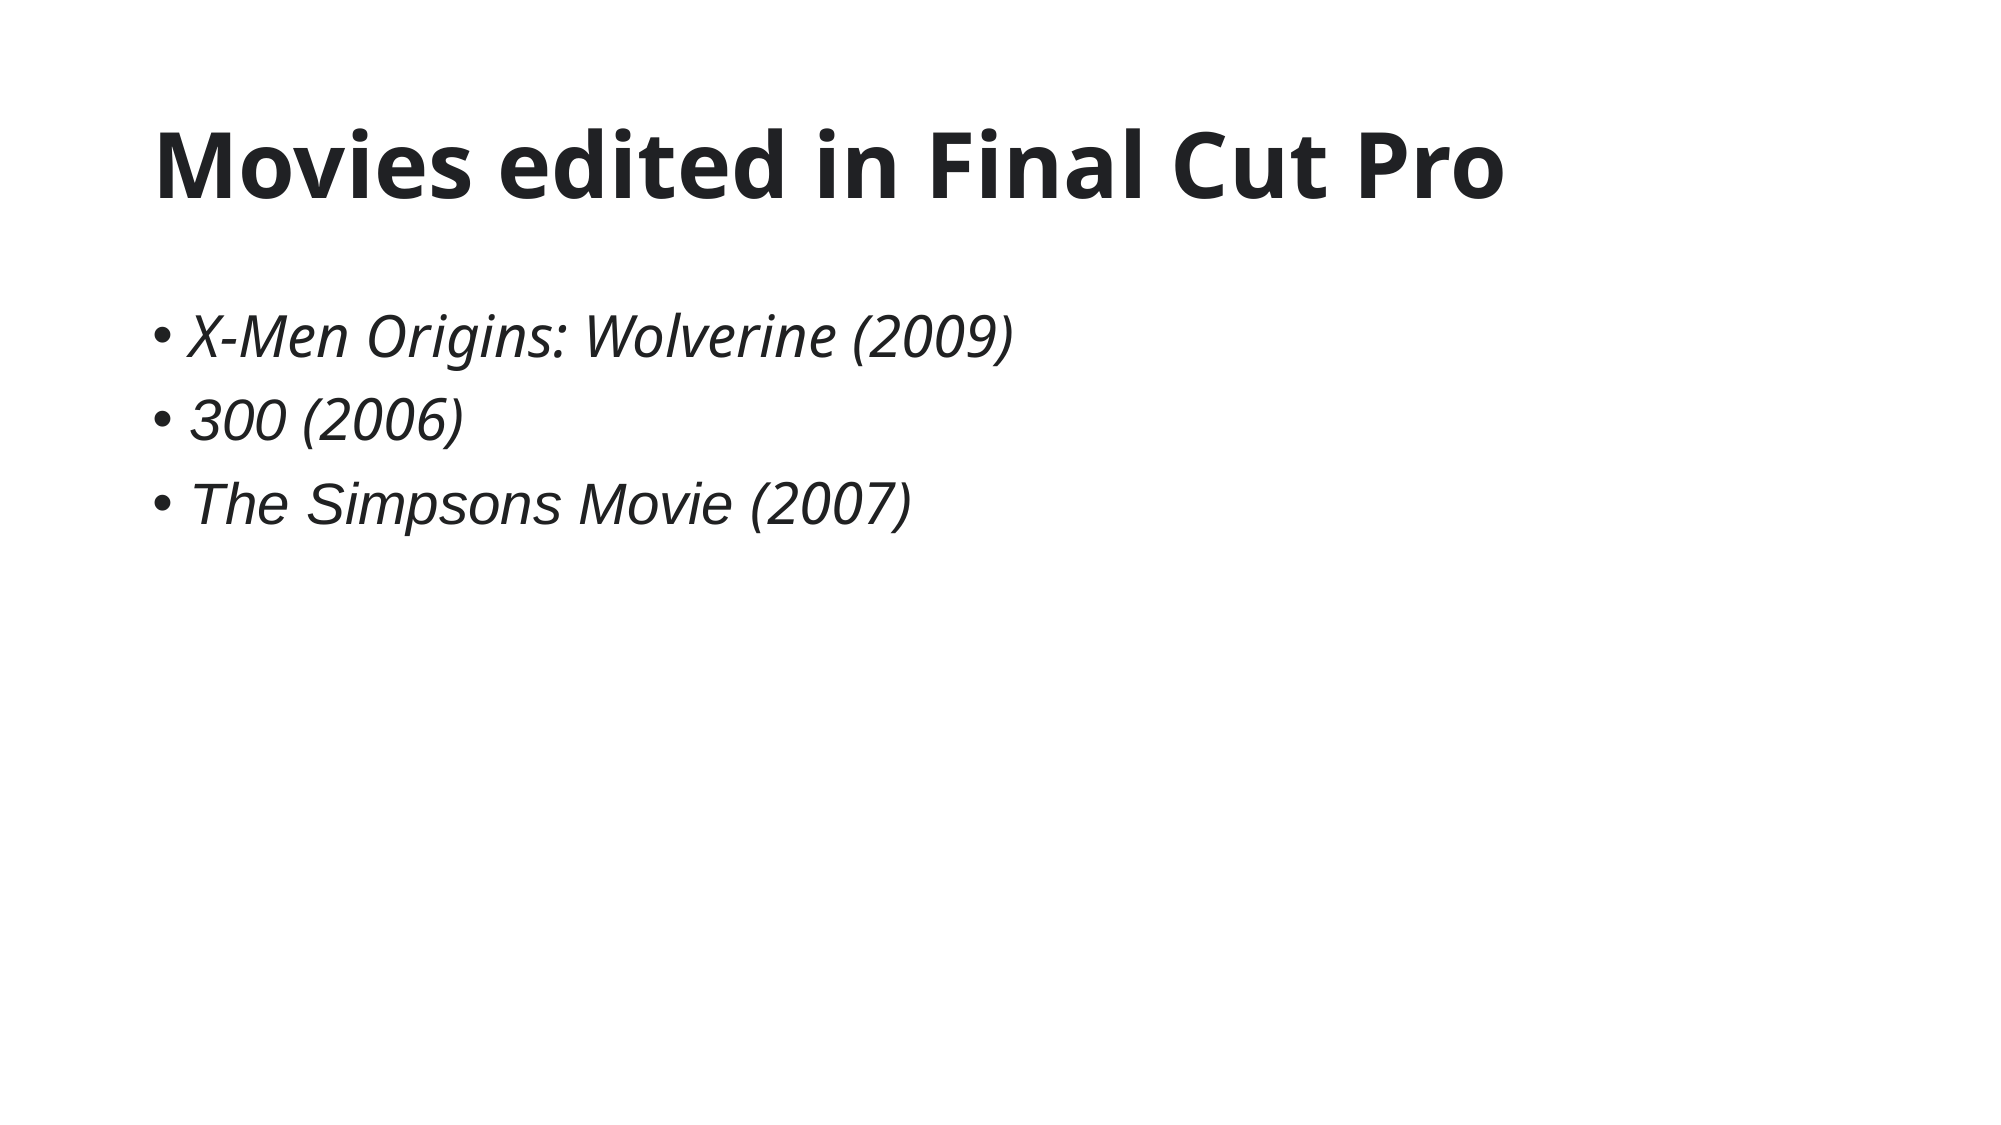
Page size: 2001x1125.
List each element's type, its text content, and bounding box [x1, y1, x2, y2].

list X-Men Origins: Wolverine (2009) 300 (2006) The Simpsons Movie (2007) [137, 299, 1863, 1014]
title Movies edited in Final Cut Pro [137, 59, 1863, 278]
